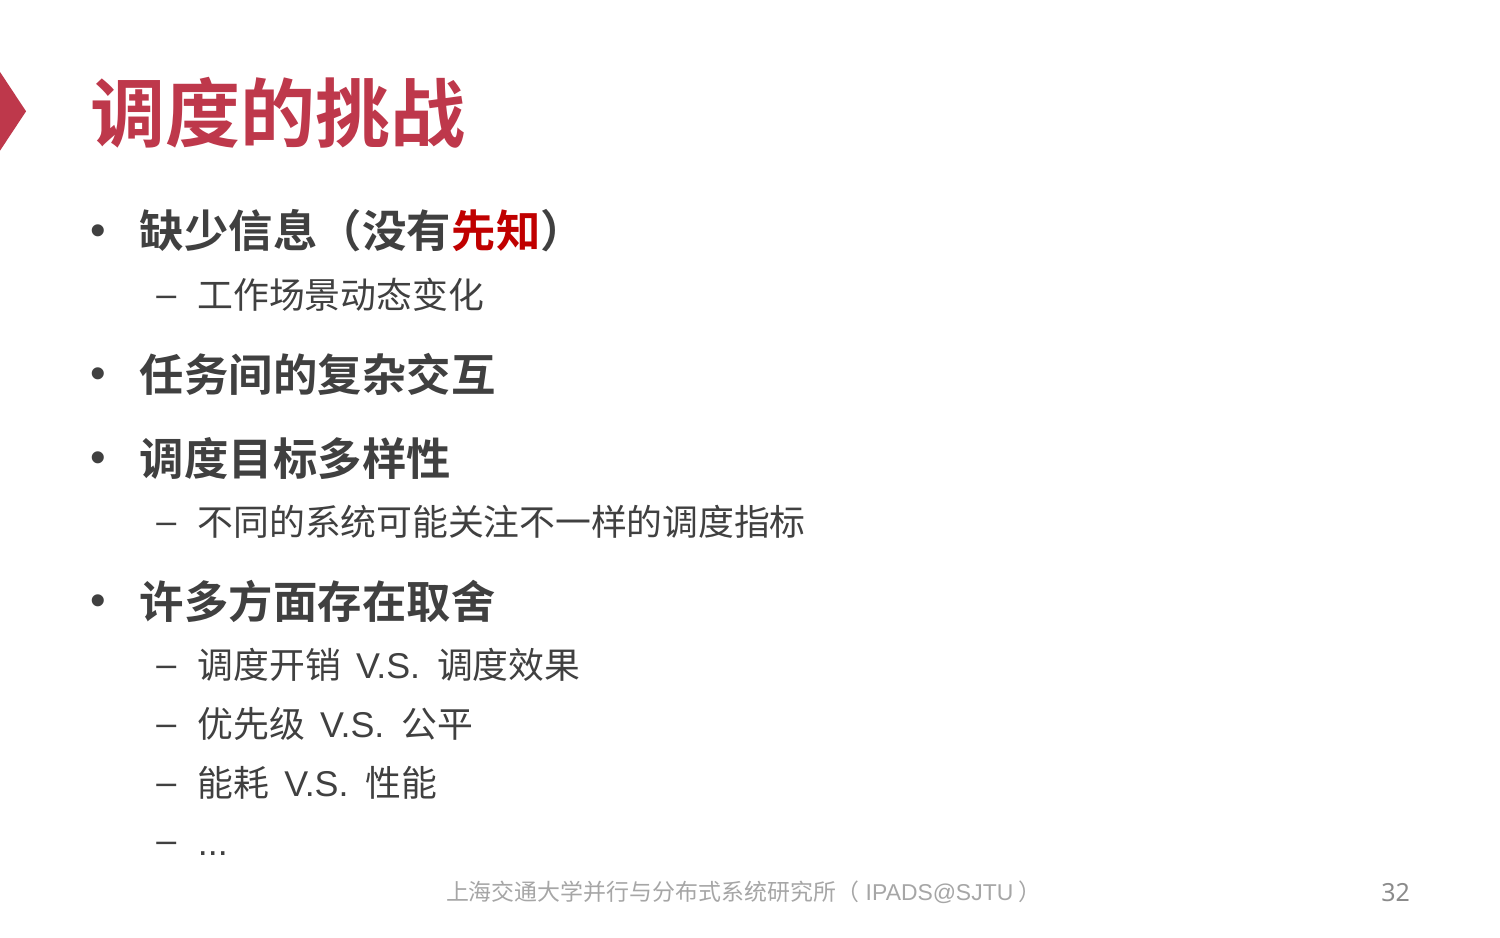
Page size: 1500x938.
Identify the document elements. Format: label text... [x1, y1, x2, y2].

list 缺少信息（没有先知） 工作场景动态变化 任务间的复杂交互 调度目标多样性 不同的系统可能关注不一样的调度指标 许多方面存在取舍 调度开销 V.S. 调度效果 优先级 V.S. 公平 能耗 V.S. 性能 ... [75, 185, 1425, 871]
title 调度的挑战 [75, 37, 1425, 185]
slide_number 32 [1074, 868, 1425, 919]
footer 上海交通大学并行与分布式系统研究所（IPADS@SJTU） [418, 870, 1069, 921]
